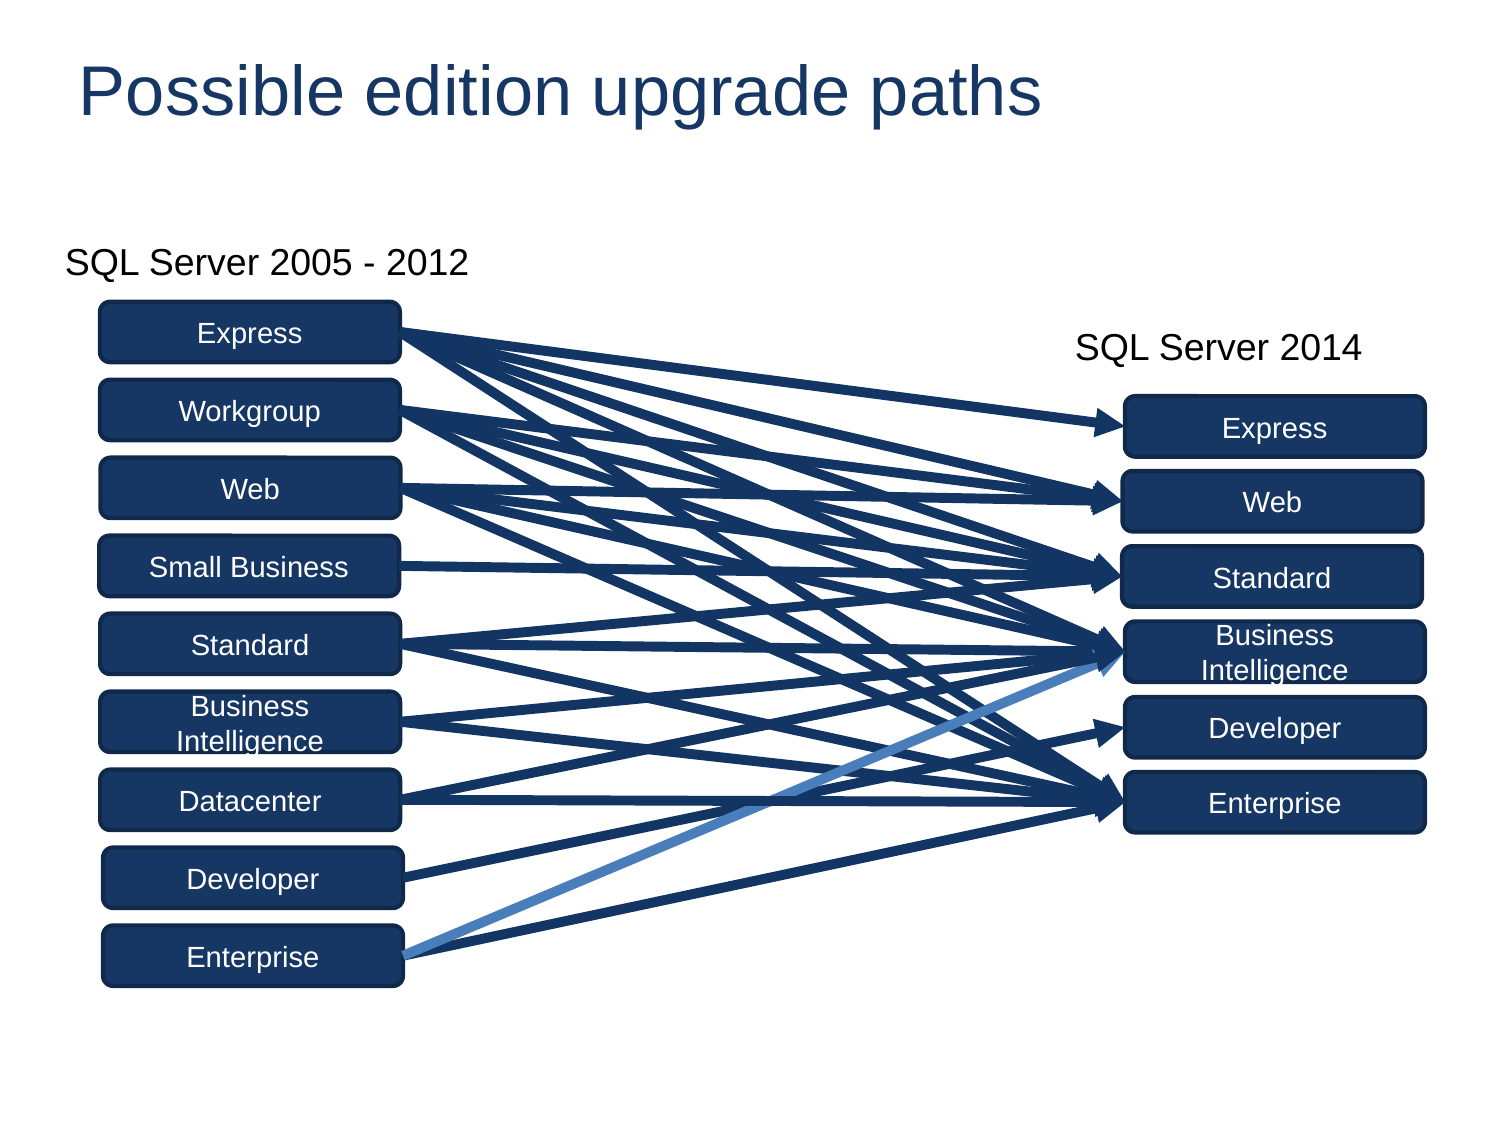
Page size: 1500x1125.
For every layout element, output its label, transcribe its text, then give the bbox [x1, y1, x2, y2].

text_box Express [1130, 393, 1428, 459]
text_box Standard [98, 611, 392, 677]
text_box Express [97, 299, 403, 365]
text_box Standard [1131, 544, 1425, 609]
text_box SQL Server 2005 - 2012 [49, 230, 581, 290]
text_box Small Business [96, 533, 392, 599]
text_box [399, 651, 1126, 799]
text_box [400, 487, 1126, 568]
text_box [399, 331, 1126, 408]
text_box Datacenter [98, 767, 396, 833]
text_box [399, 409, 1126, 486]
text_box Business Intelligence [1131, 619, 1428, 685]
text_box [402, 810, 1126, 956]
text_box Enterprise [100, 923, 406, 989]
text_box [398, 565, 1123, 577]
text_box Business Intelligence [98, 689, 392, 755]
text_box Developer [100, 845, 396, 911]
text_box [399, 643, 1126, 650]
text_box Enterprise [1130, 769, 1428, 835]
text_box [399, 584, 1123, 642]
text_box Developer [1131, 694, 1428, 760]
title Possible edition upgrade paths [63, 37, 1436, 138]
text_box Workgroup [97, 377, 392, 443]
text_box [399, 799, 1126, 803]
text_box SQL Server 2014 [1060, 315, 1482, 376]
text_box Web [1131, 468, 1425, 534]
text_box Web [98, 455, 392, 521]
